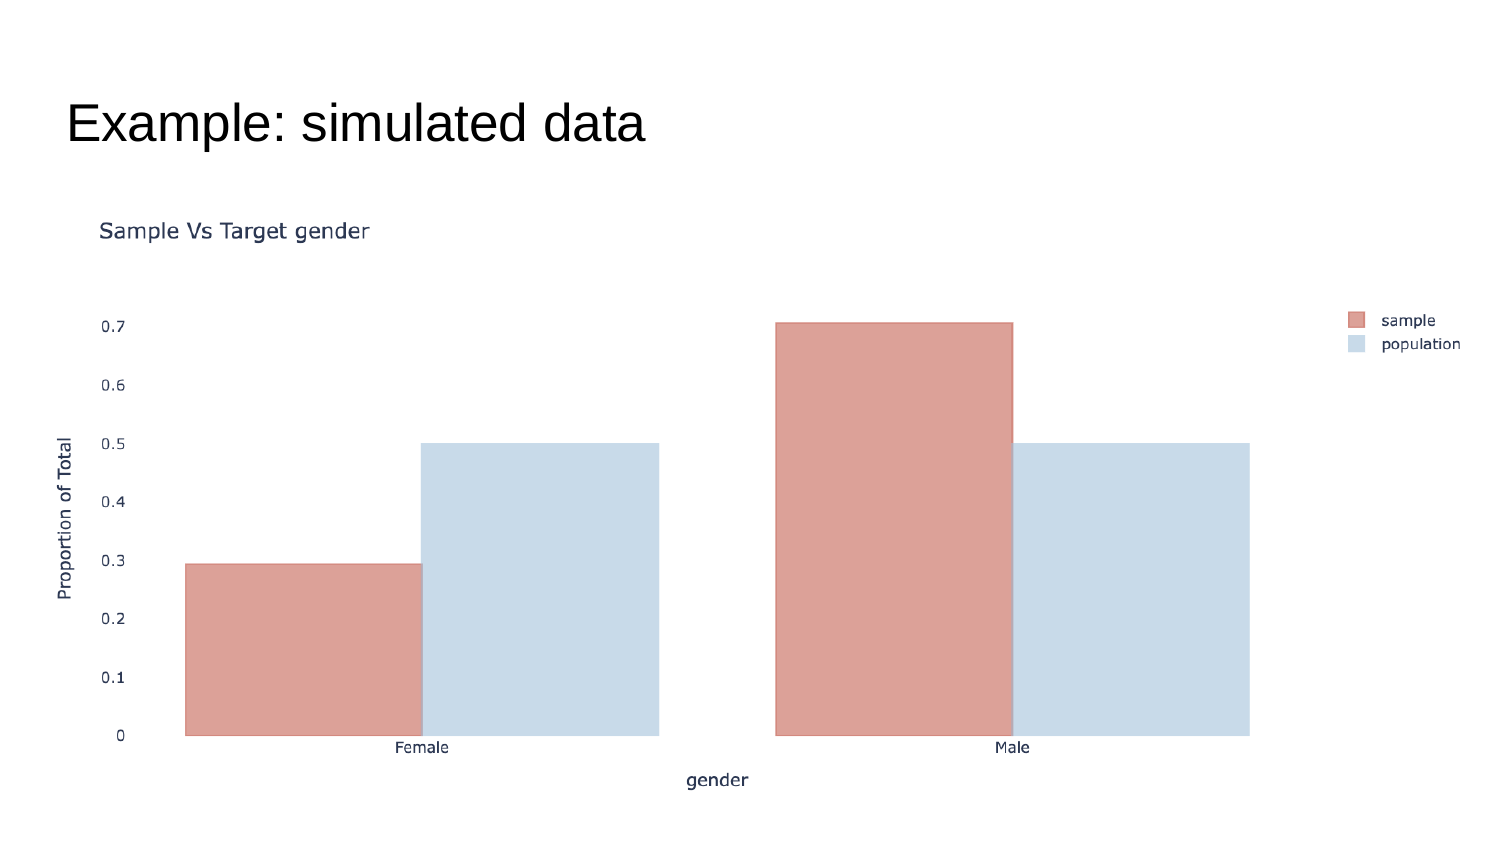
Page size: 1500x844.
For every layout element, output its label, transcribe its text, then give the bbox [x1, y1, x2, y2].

picture [24, 191, 1476, 812]
title Example: simulated data [51, 72, 1449, 167]
